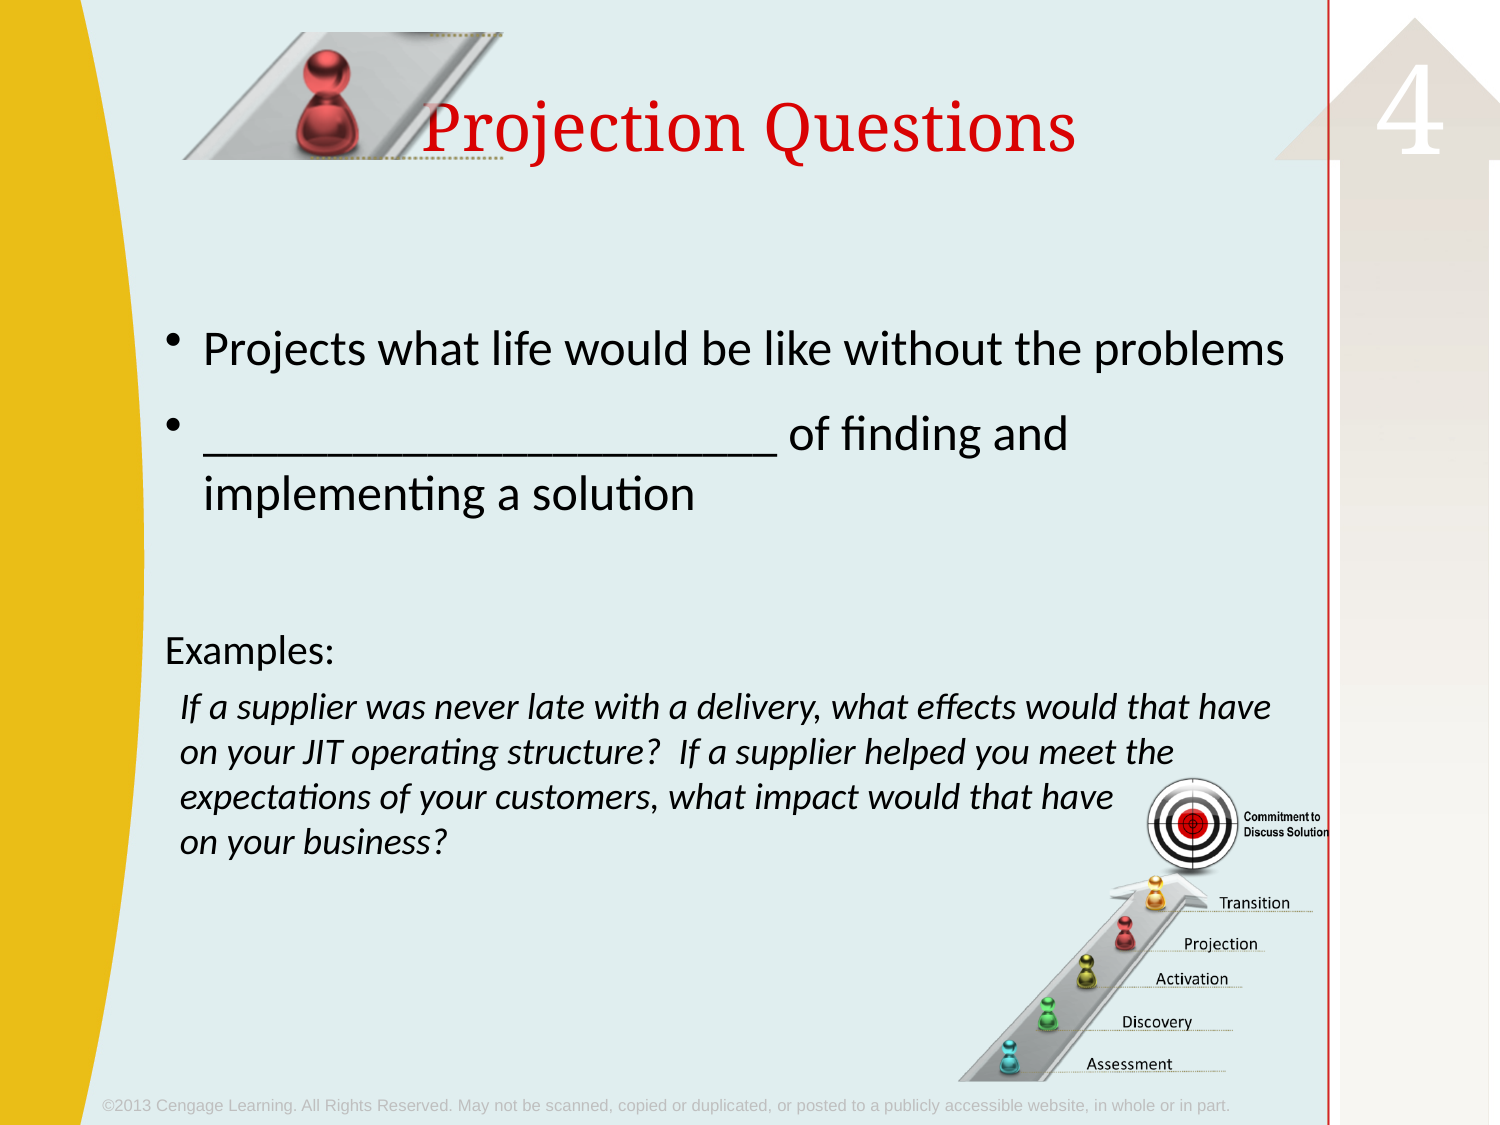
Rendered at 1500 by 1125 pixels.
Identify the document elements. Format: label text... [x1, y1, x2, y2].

picture [0, 0, 1500, 1125]
title Projection Questions [18, 35, 1482, 224]
text_box Projects what life would be like without the problems _______________________ of finding and implementing a solution [150, 307, 1325, 528]
text_box If a supplier was never late with a delivery, what effects would that have on your JIT operating structure? If a supplier helped you meet the expectations of your customers, what impact would that have on your business? [165, 674, 1325, 870]
text_box Examples: [149, 615, 388, 680]
